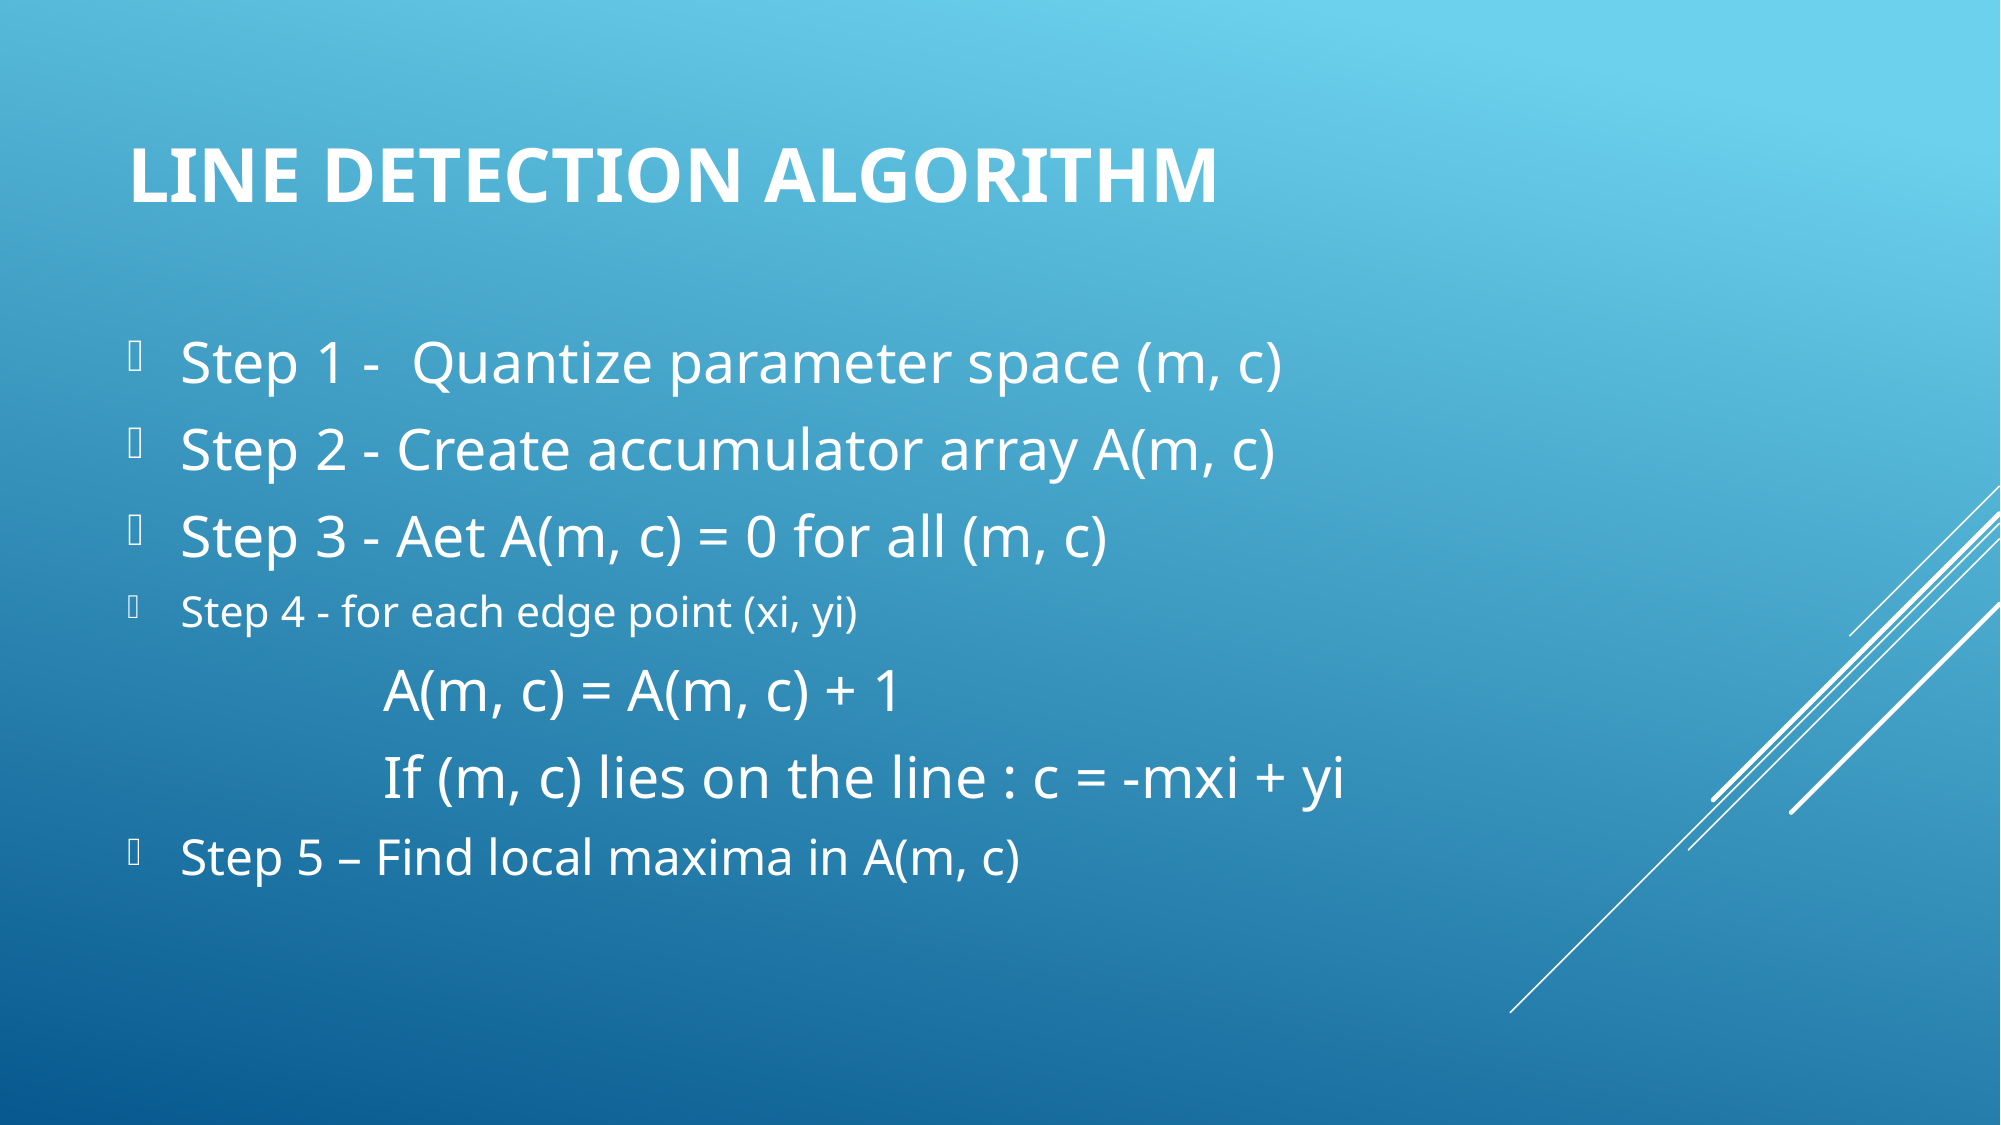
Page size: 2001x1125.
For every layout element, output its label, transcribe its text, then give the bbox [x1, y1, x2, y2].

title Line Detection Algorithm [112, 49, 1513, 297]
list Step 1 - Quantize parameter space (m, c) Step 2 - Create accumulator array A(m, c) Step 3 - Aet A(m, c) = 0 for all (m, c) Step 4 - for each edge point (xi, yi) A(m, c) = A(m, c) + 1 If (m, c) lies on the line : c = -mxi + yi Step 5 – Find local maxima in A(m, c) [112, 318, 1513, 912]
